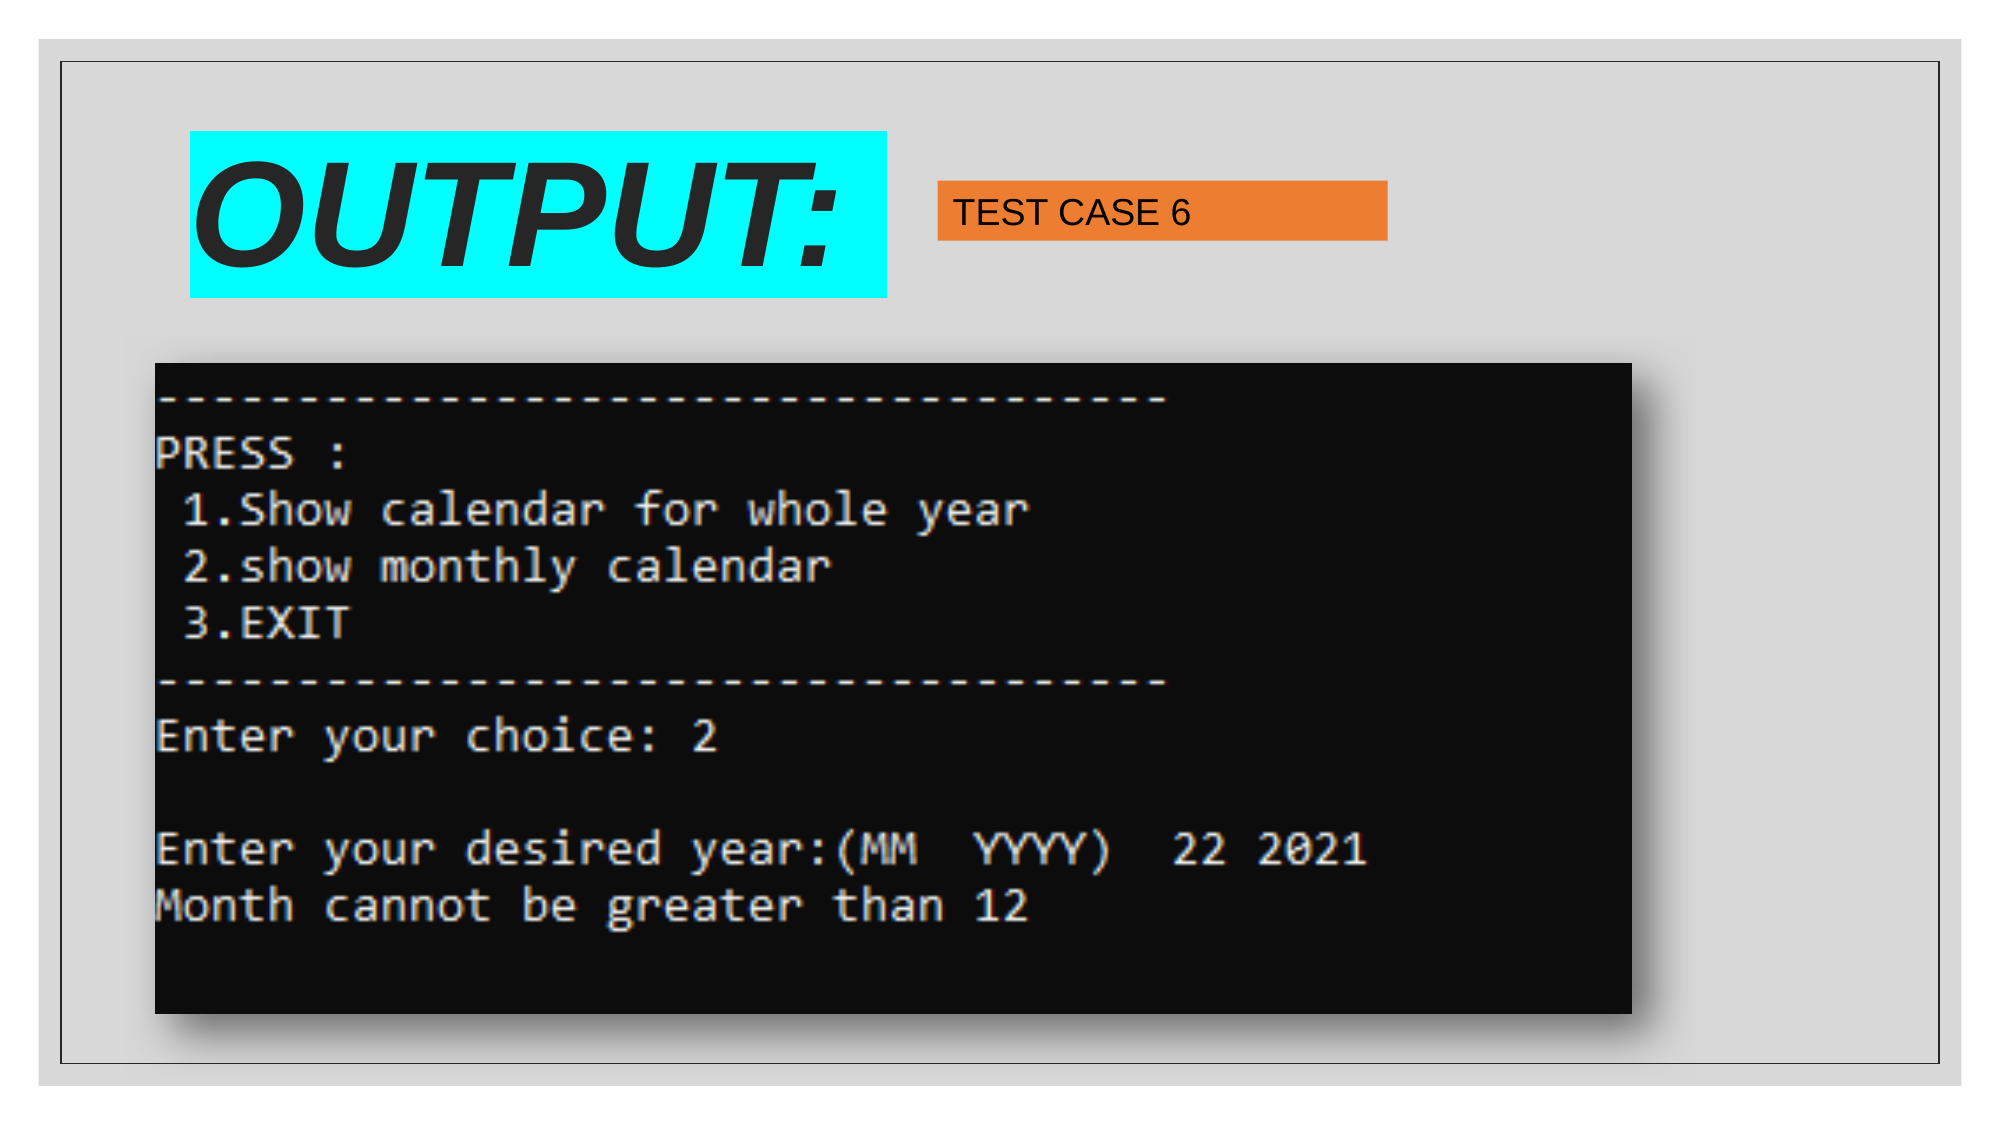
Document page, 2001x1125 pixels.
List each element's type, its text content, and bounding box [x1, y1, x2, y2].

text_box TEST CASE 6 [937, 180, 1388, 241]
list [152, 363, 1633, 1014]
title OUTPUT: [174, 105, 1825, 331]
